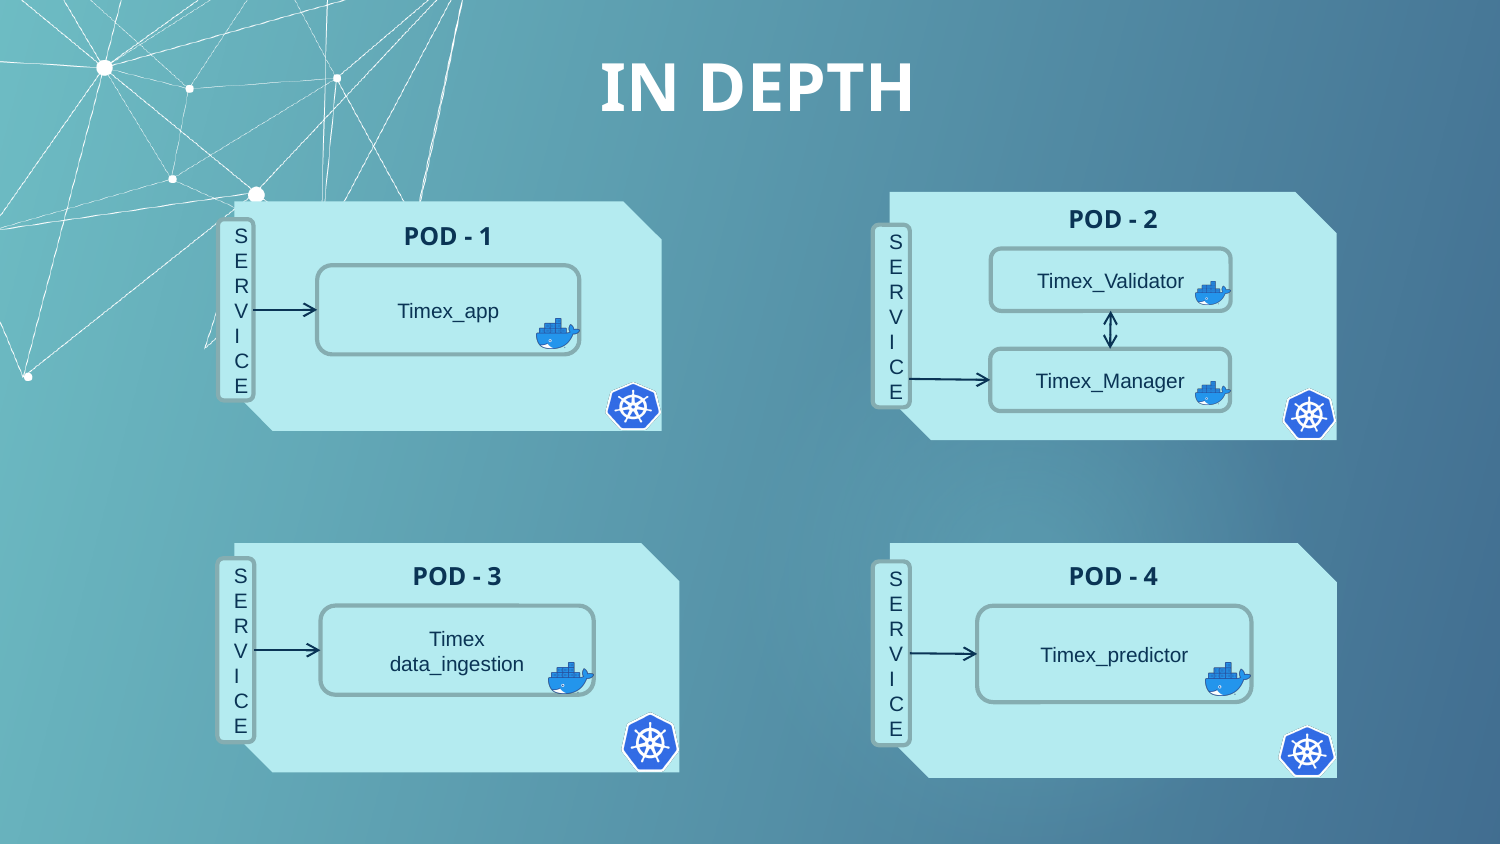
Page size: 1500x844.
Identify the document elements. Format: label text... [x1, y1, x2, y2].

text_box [217, 542, 680, 773]
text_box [872, 542, 1338, 779]
title IN DEPTH [322, 29, 1178, 133]
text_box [217, 201, 662, 431]
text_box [872, 191, 1337, 441]
picture [0, 0, 1500, 844]
